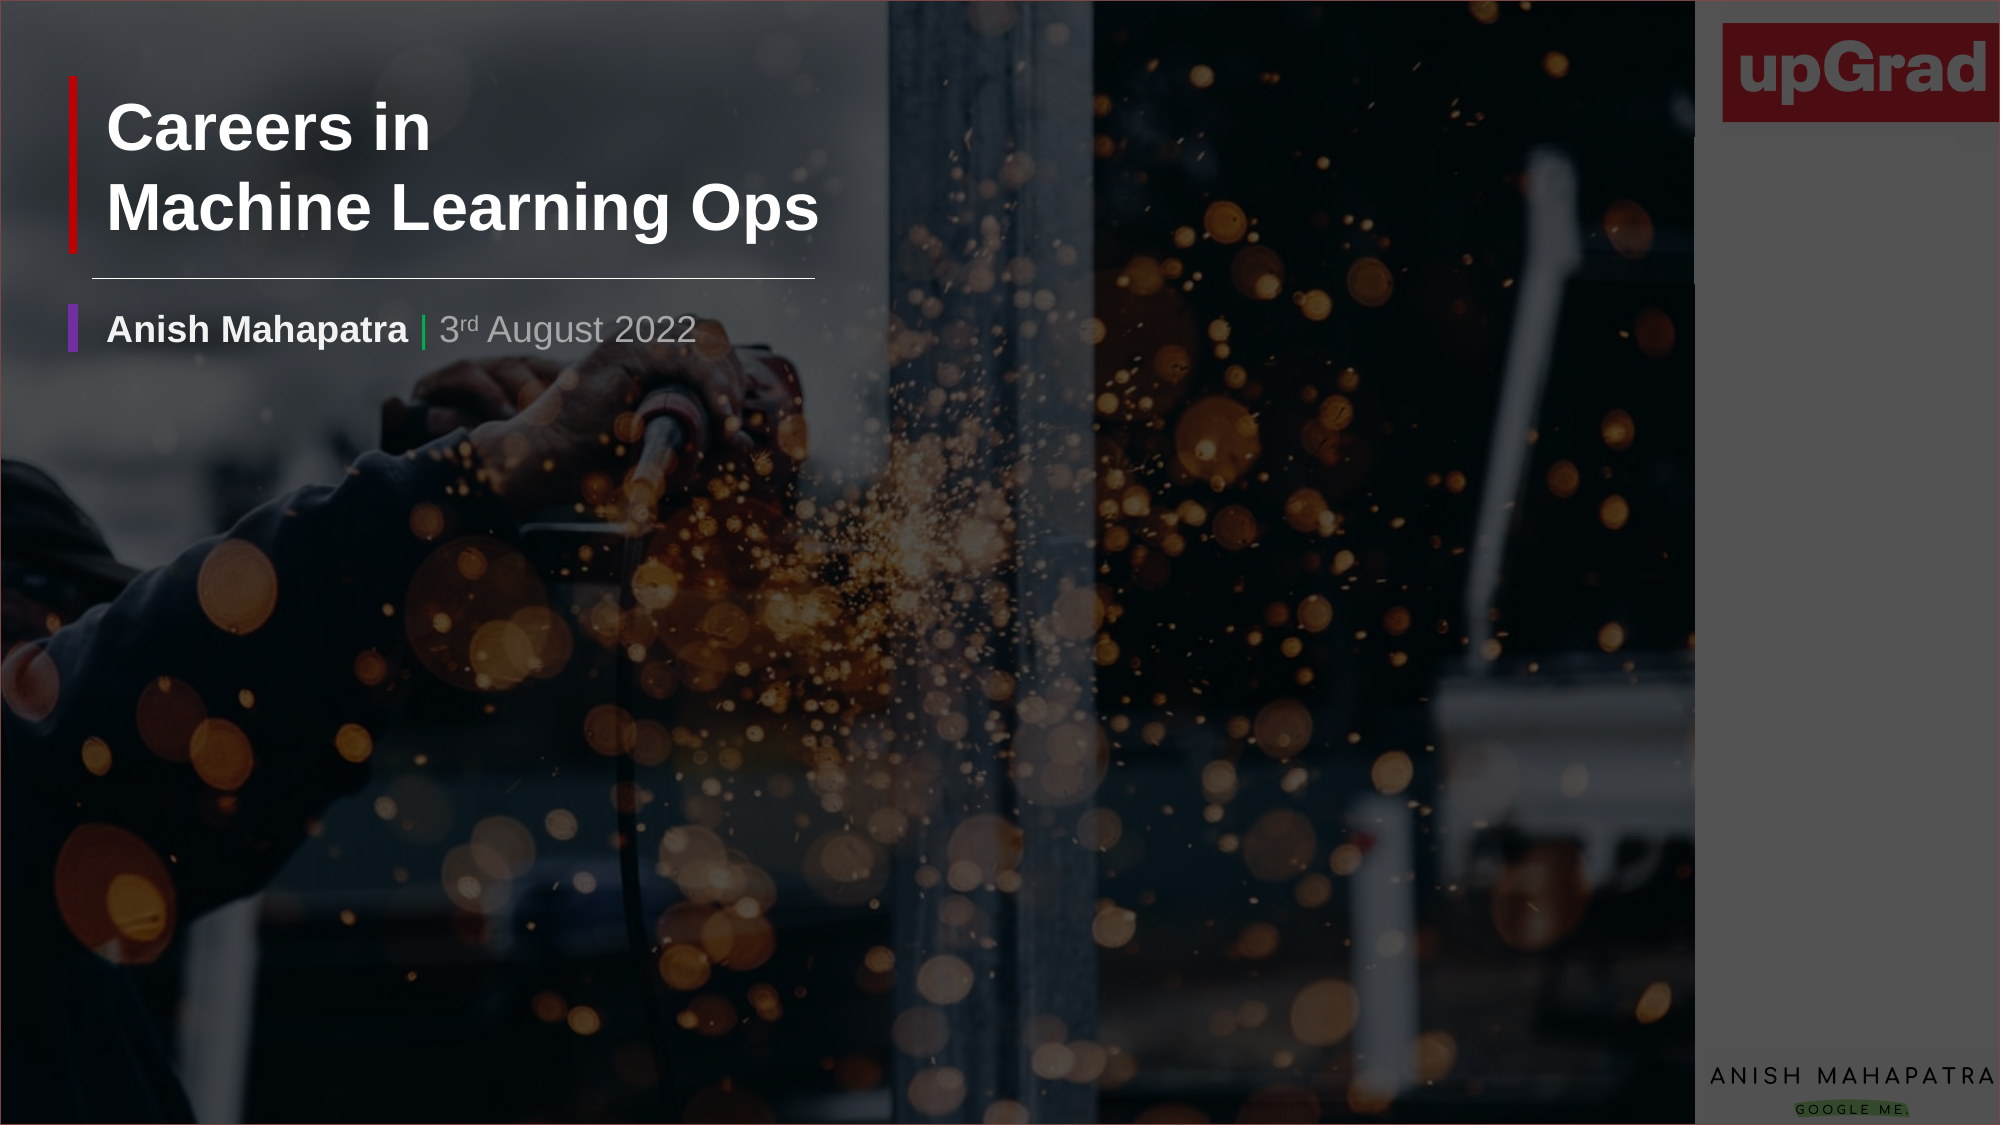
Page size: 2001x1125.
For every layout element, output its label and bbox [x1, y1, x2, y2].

text_box [1695, 0, 2000, 1125]
picture [0, 0, 1956, 1125]
